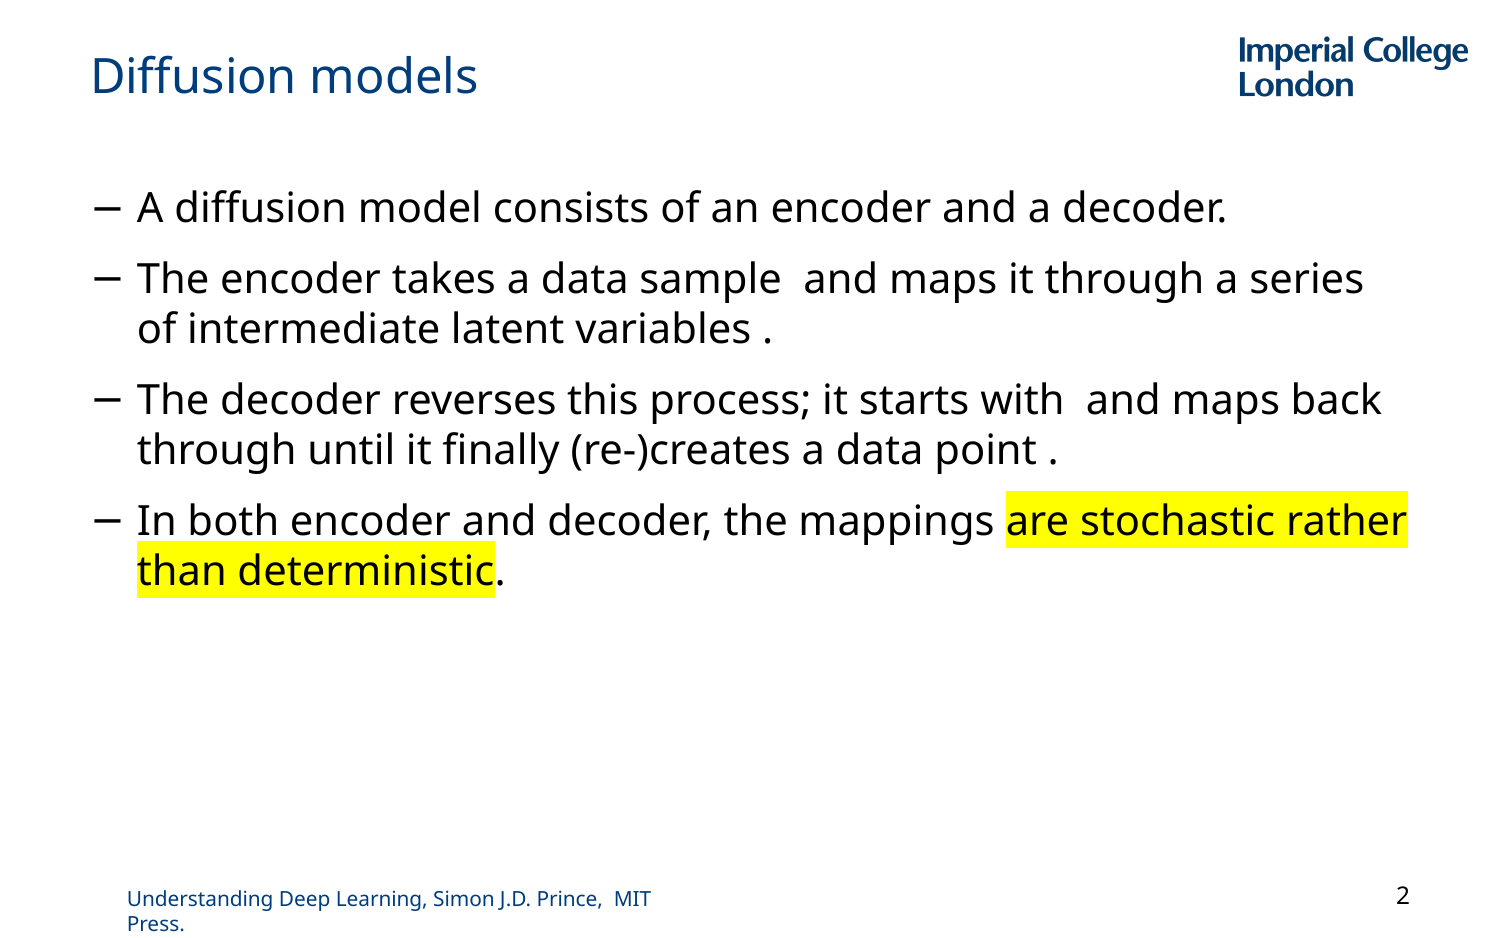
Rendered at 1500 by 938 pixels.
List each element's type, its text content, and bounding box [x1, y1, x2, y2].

text_box Understanding Deep Learning, Simon J.D. Prince, MIT Press. [112, 878, 668, 938]
picture [1425, 18, 1486, 114]
title Diffusion models [75, 0, 1425, 153]
slide_number 2 [1074, 872, 1426, 920]
